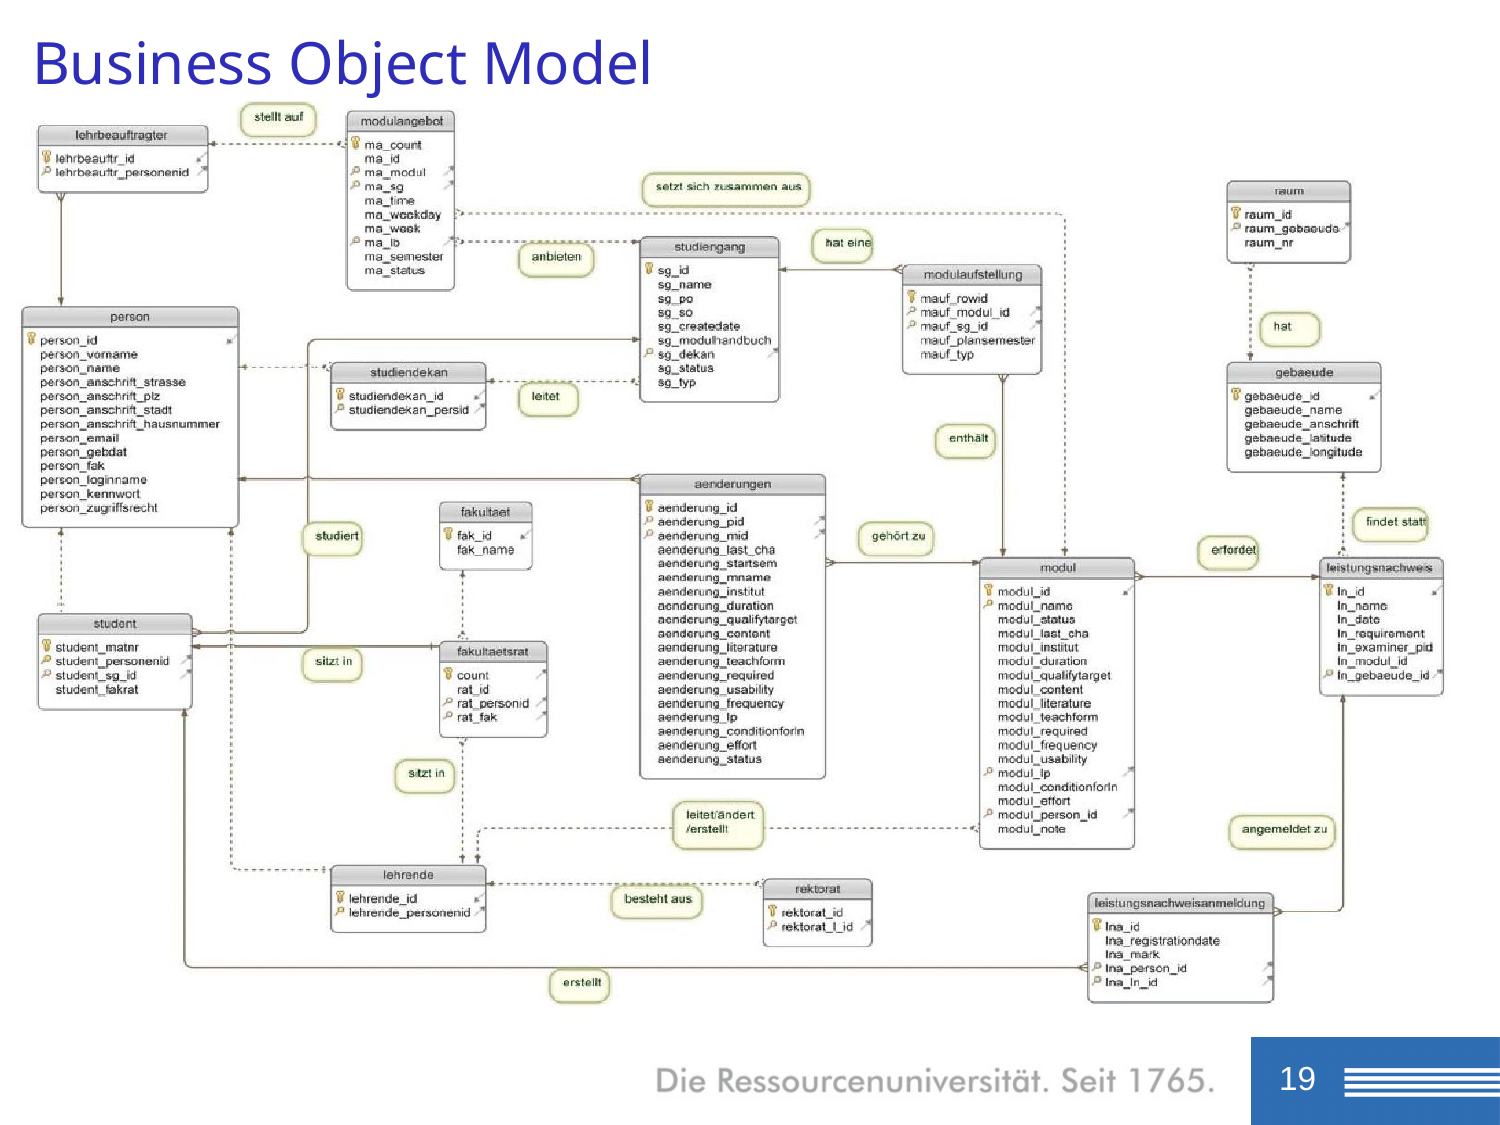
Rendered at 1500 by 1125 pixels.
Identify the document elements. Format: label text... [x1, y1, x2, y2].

picture [643, 1054, 856, 1106]
text_box Business Object Model [17, 19, 1211, 101]
footer 19 [856, 1050, 1332, 1125]
picture [17, 101, 1471, 1036]
picture [1251, 1037, 1500, 1125]
